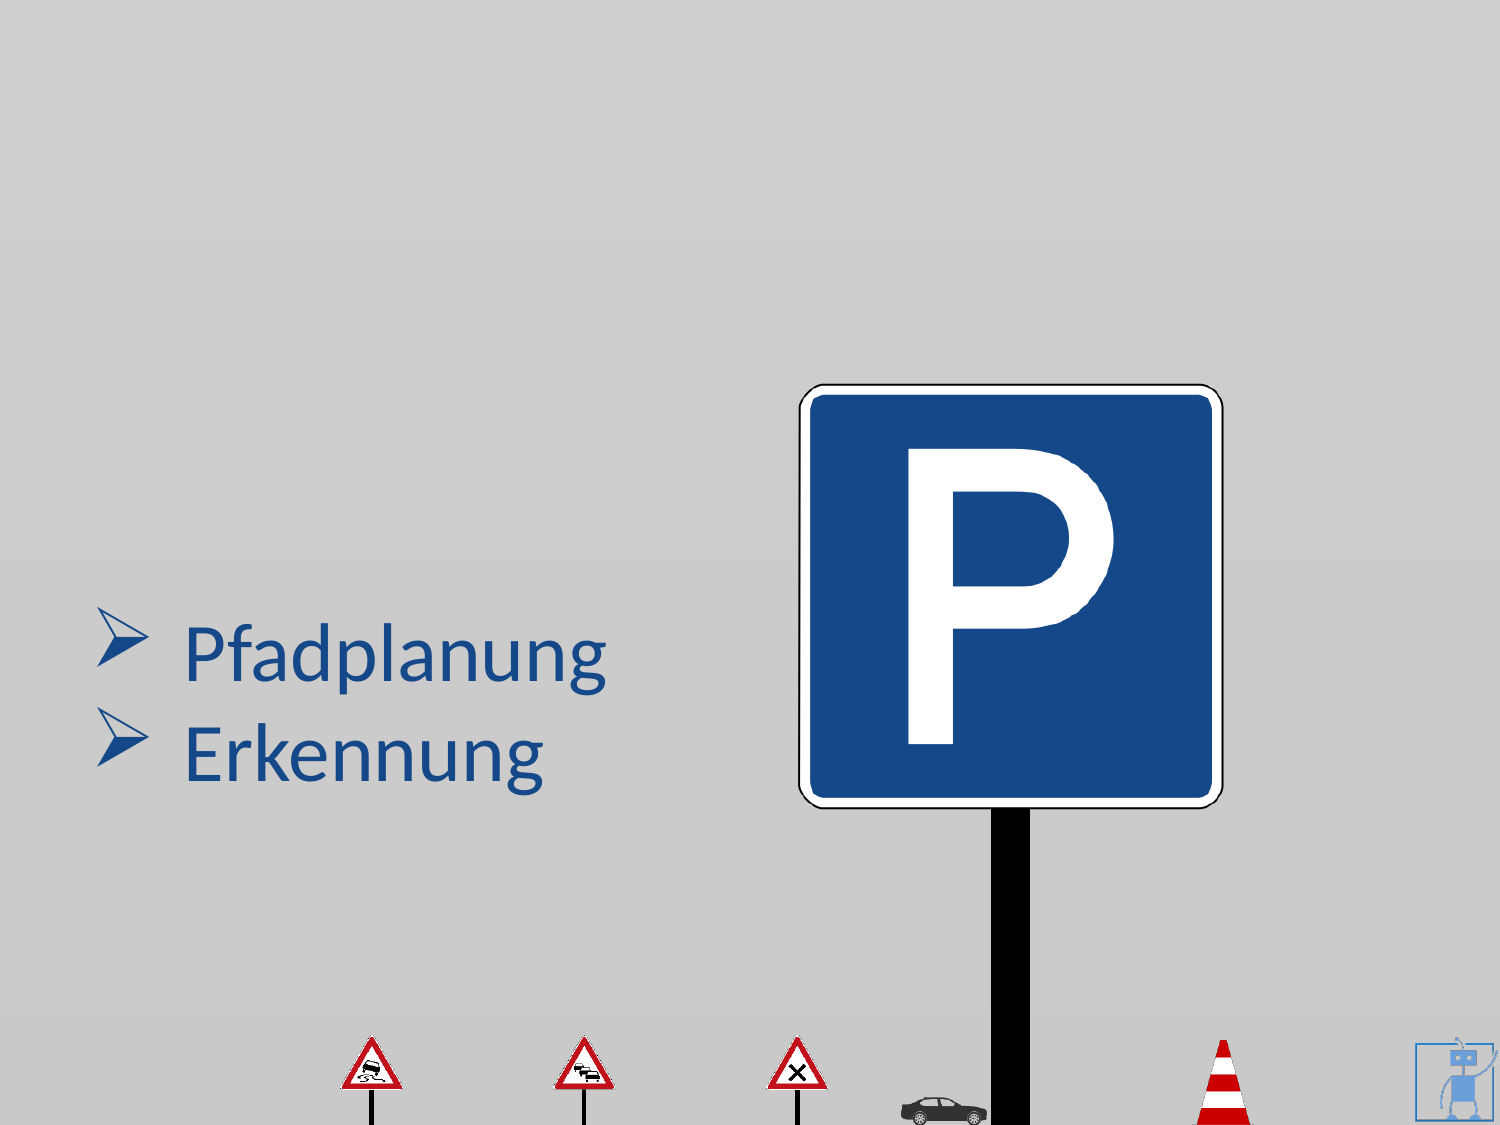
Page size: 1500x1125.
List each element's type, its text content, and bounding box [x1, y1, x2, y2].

text_box Pfadplanung Erkennung [75, 590, 623, 806]
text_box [553, 1035, 615, 1125]
picture [1412, 1036, 1500, 1125]
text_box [766, 1035, 828, 1125]
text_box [794, 379, 1227, 1125]
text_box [340, 1035, 403, 1125]
picture [1191, 1040, 1255, 1125]
